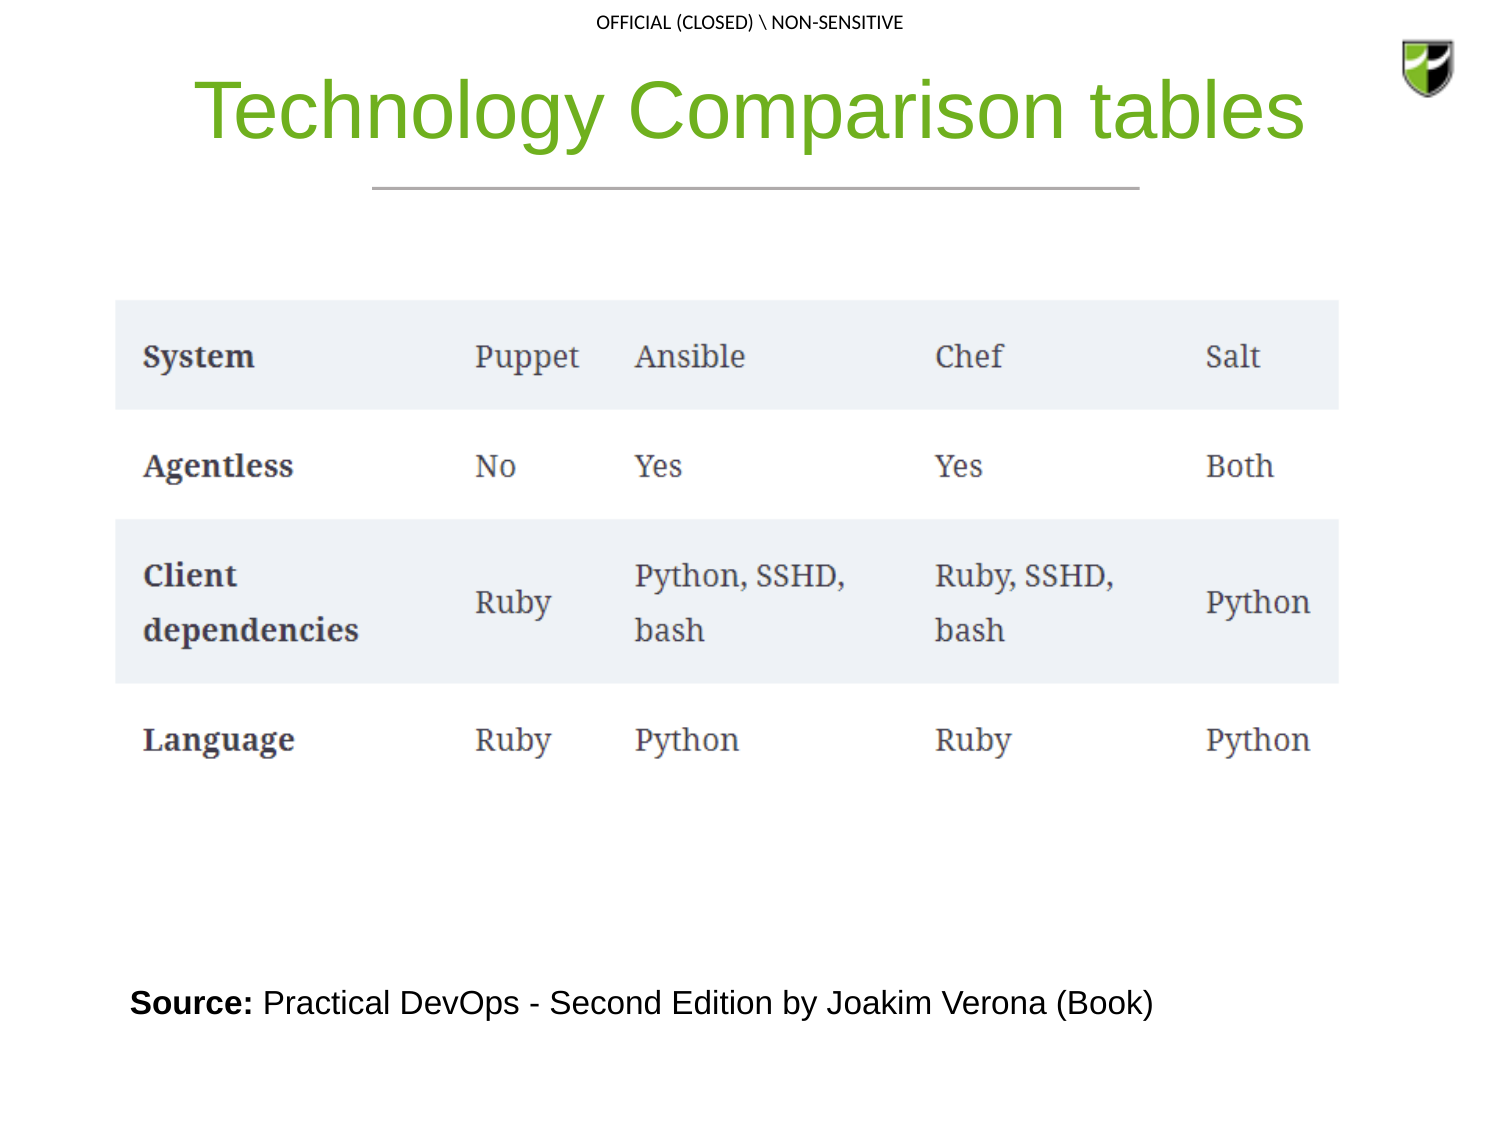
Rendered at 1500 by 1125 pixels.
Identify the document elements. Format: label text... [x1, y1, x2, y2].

text_box Source: Practical DevOps - Second Edition by Joakim Verona (Book) [115, 974, 1171, 1064]
picture [1388, 27, 1472, 113]
picture [49, 291, 1451, 834]
title Technology Comparison tables [137, 59, 1363, 164]
